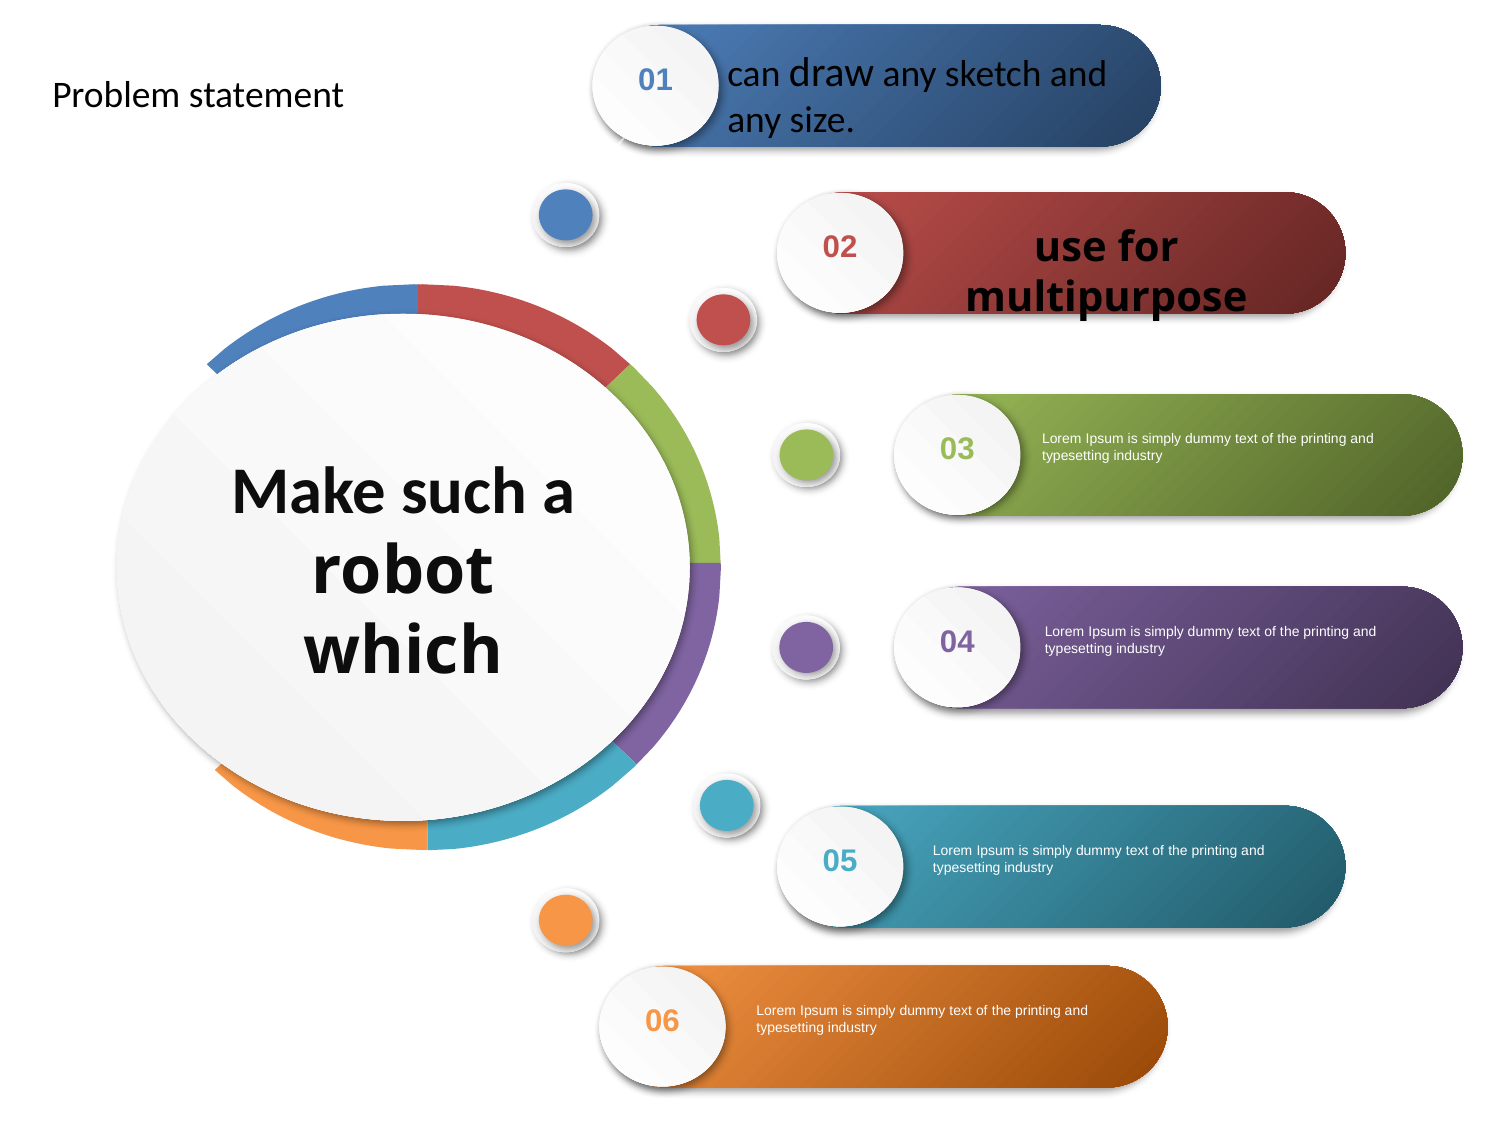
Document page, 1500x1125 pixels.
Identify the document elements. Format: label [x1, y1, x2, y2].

text_box [37, 24, 1463, 1088]
